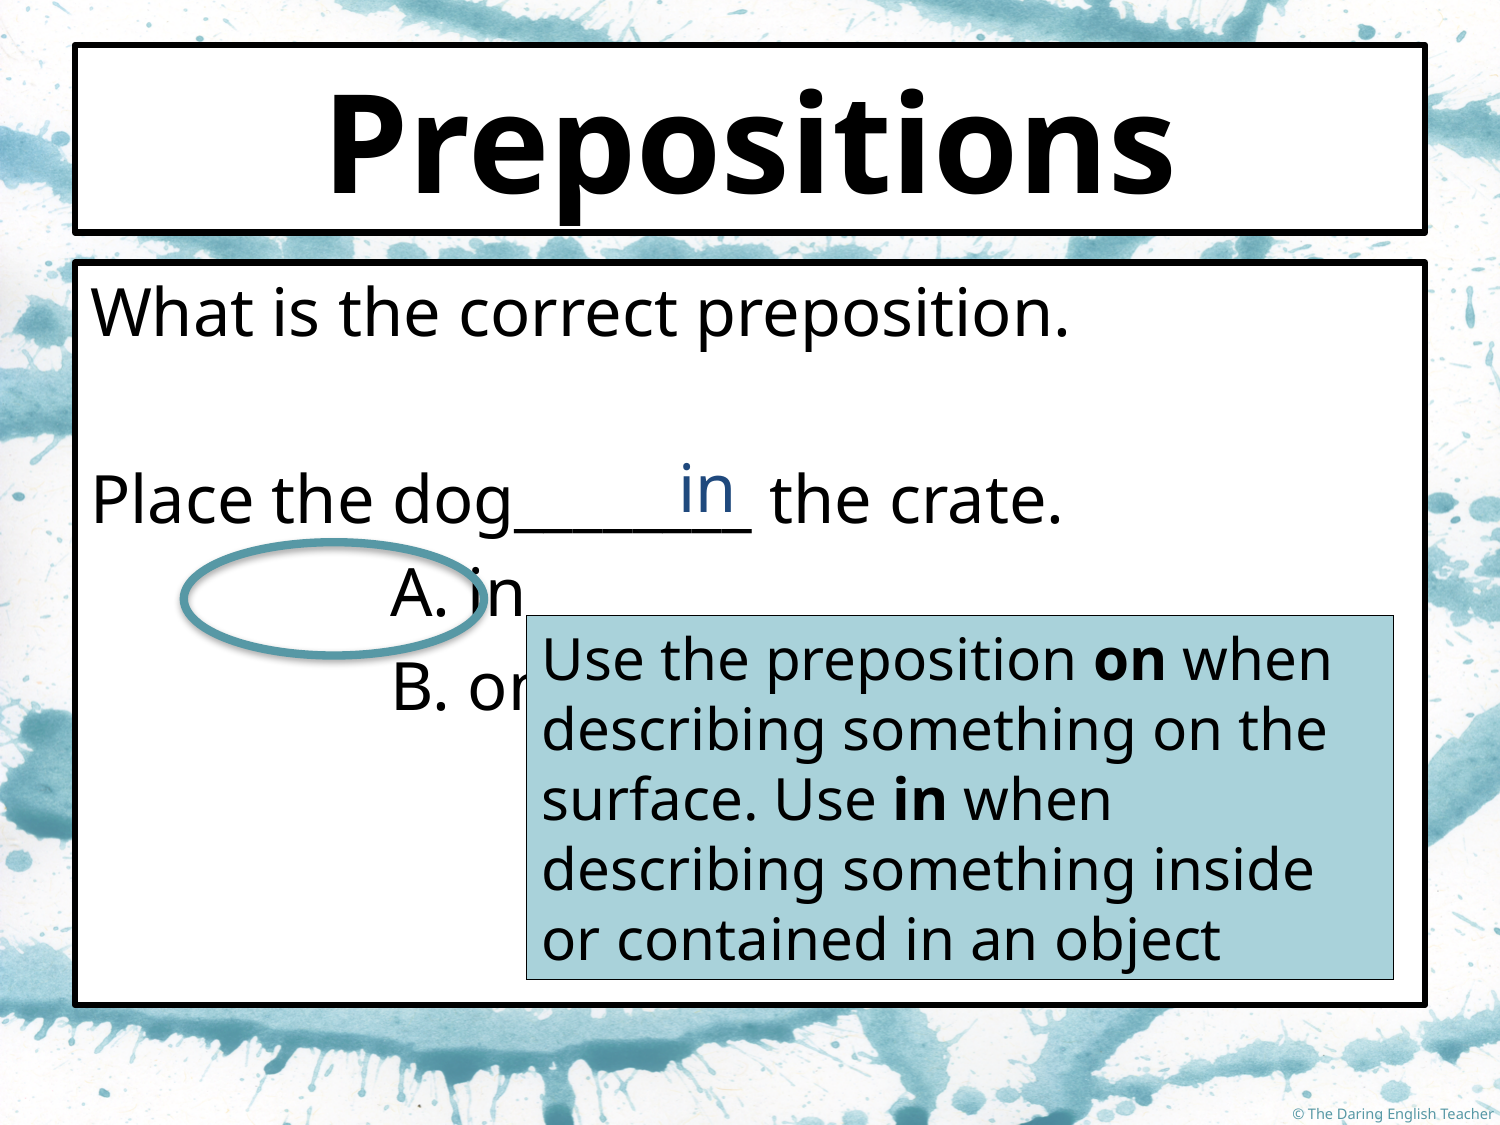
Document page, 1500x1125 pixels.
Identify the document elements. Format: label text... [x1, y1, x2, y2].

text_box in [569, 438, 846, 533]
title Prepositions [72, 42, 1428, 236]
text_box Use the preposition on when describing something on the surface. Use in when describing something inside or contained in an object [526, 615, 1394, 980]
text_box [183, 541, 485, 657]
list What is the correct preposition. Place the dog________ the crate. A. in B. on [72, 259, 1428, 1008]
picture [0, 0, 1500, 1125]
